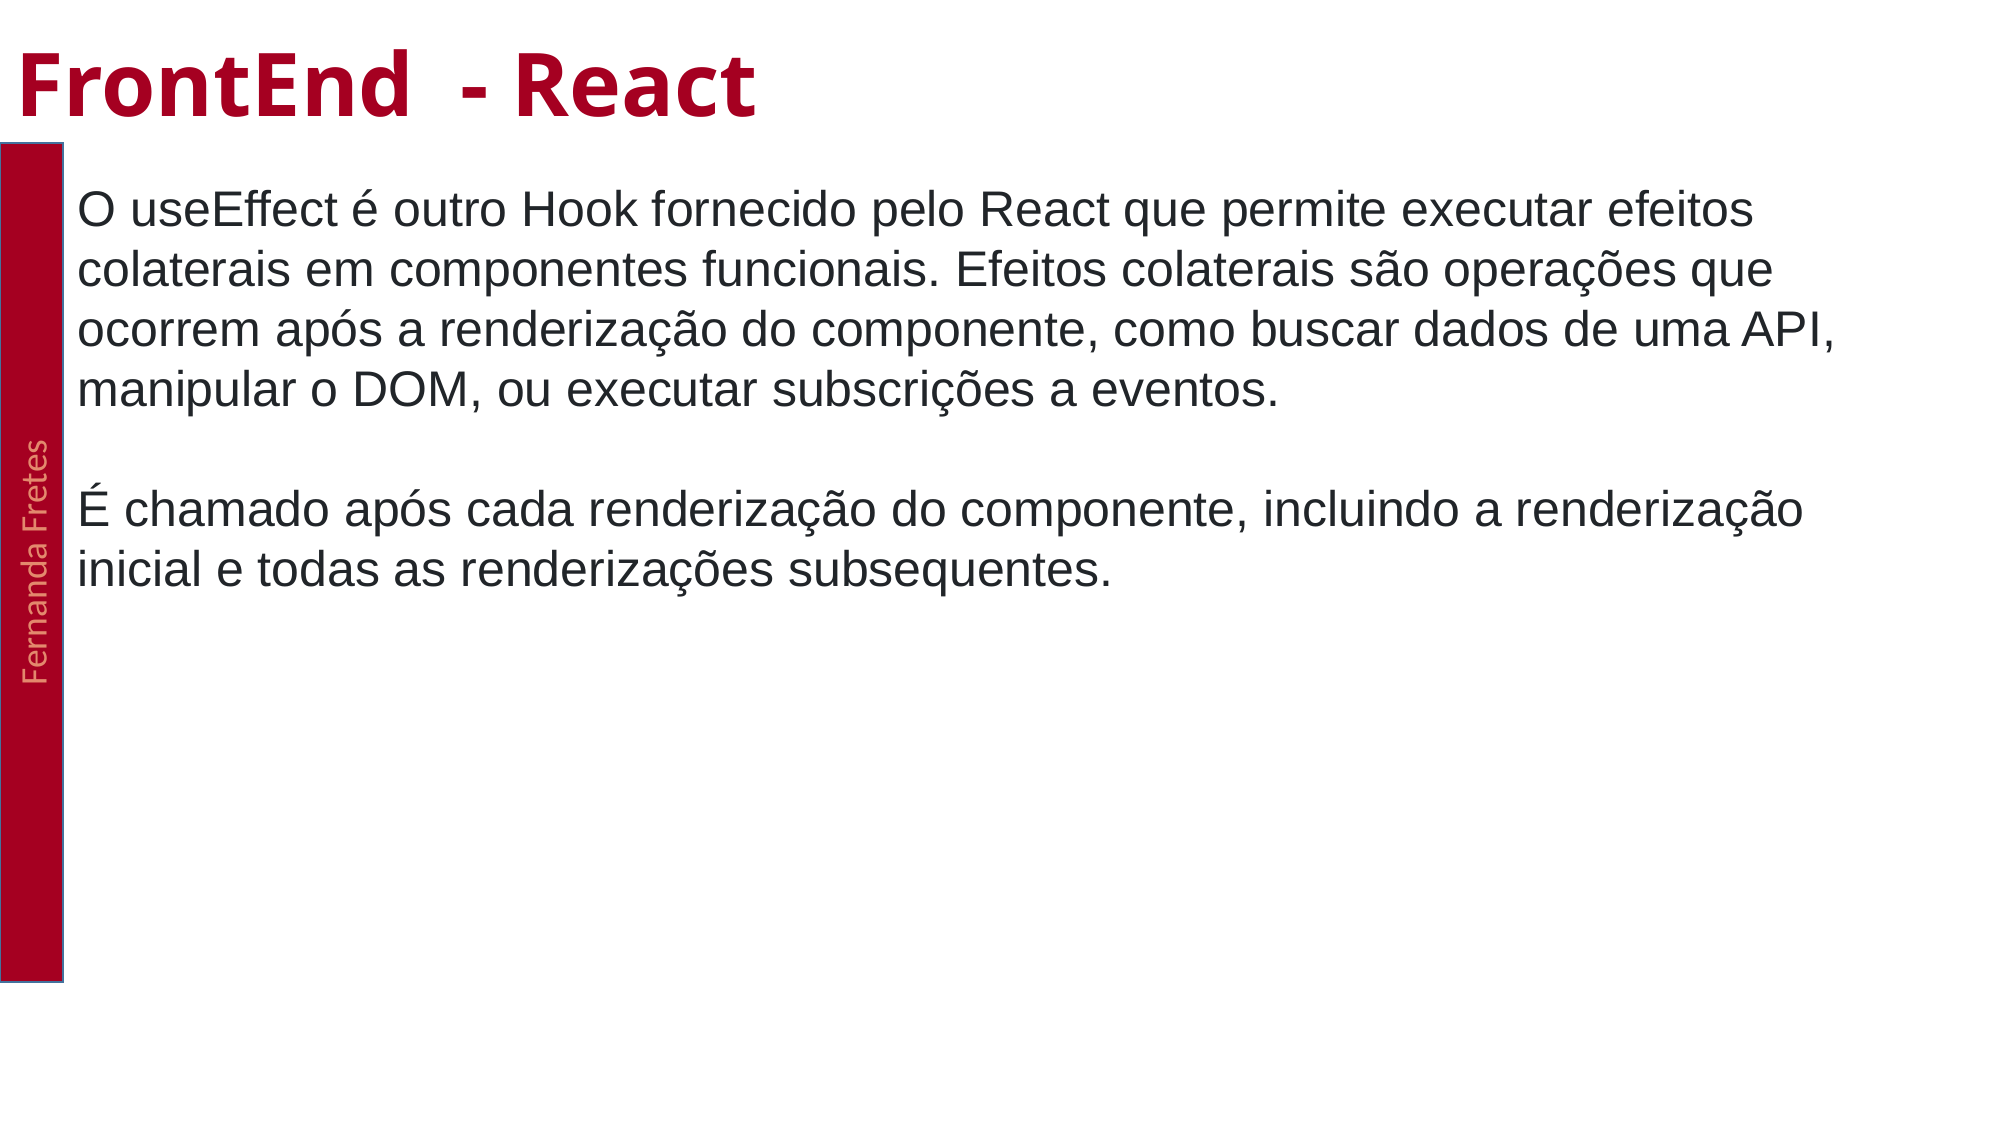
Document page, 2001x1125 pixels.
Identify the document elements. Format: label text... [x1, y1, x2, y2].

text_box O useEffect é outro Hook fornecido pelo React que permite executar efeitos colaterais em componentes funcionais. Efeitos colaterais são operações que ocorrem após a renderização do componente, como buscar dados de uma API, manipular o DOM, ou executar subscrições a eventos. É chamado após cada renderização do componente, incluindo a renderização inicial e todas as renderizações subsequentes. [63, 168, 1901, 664]
text_box FrontEnd - React [0, 32, 1725, 143]
text_box Fernanda Fretes [0, 143, 64, 983]
